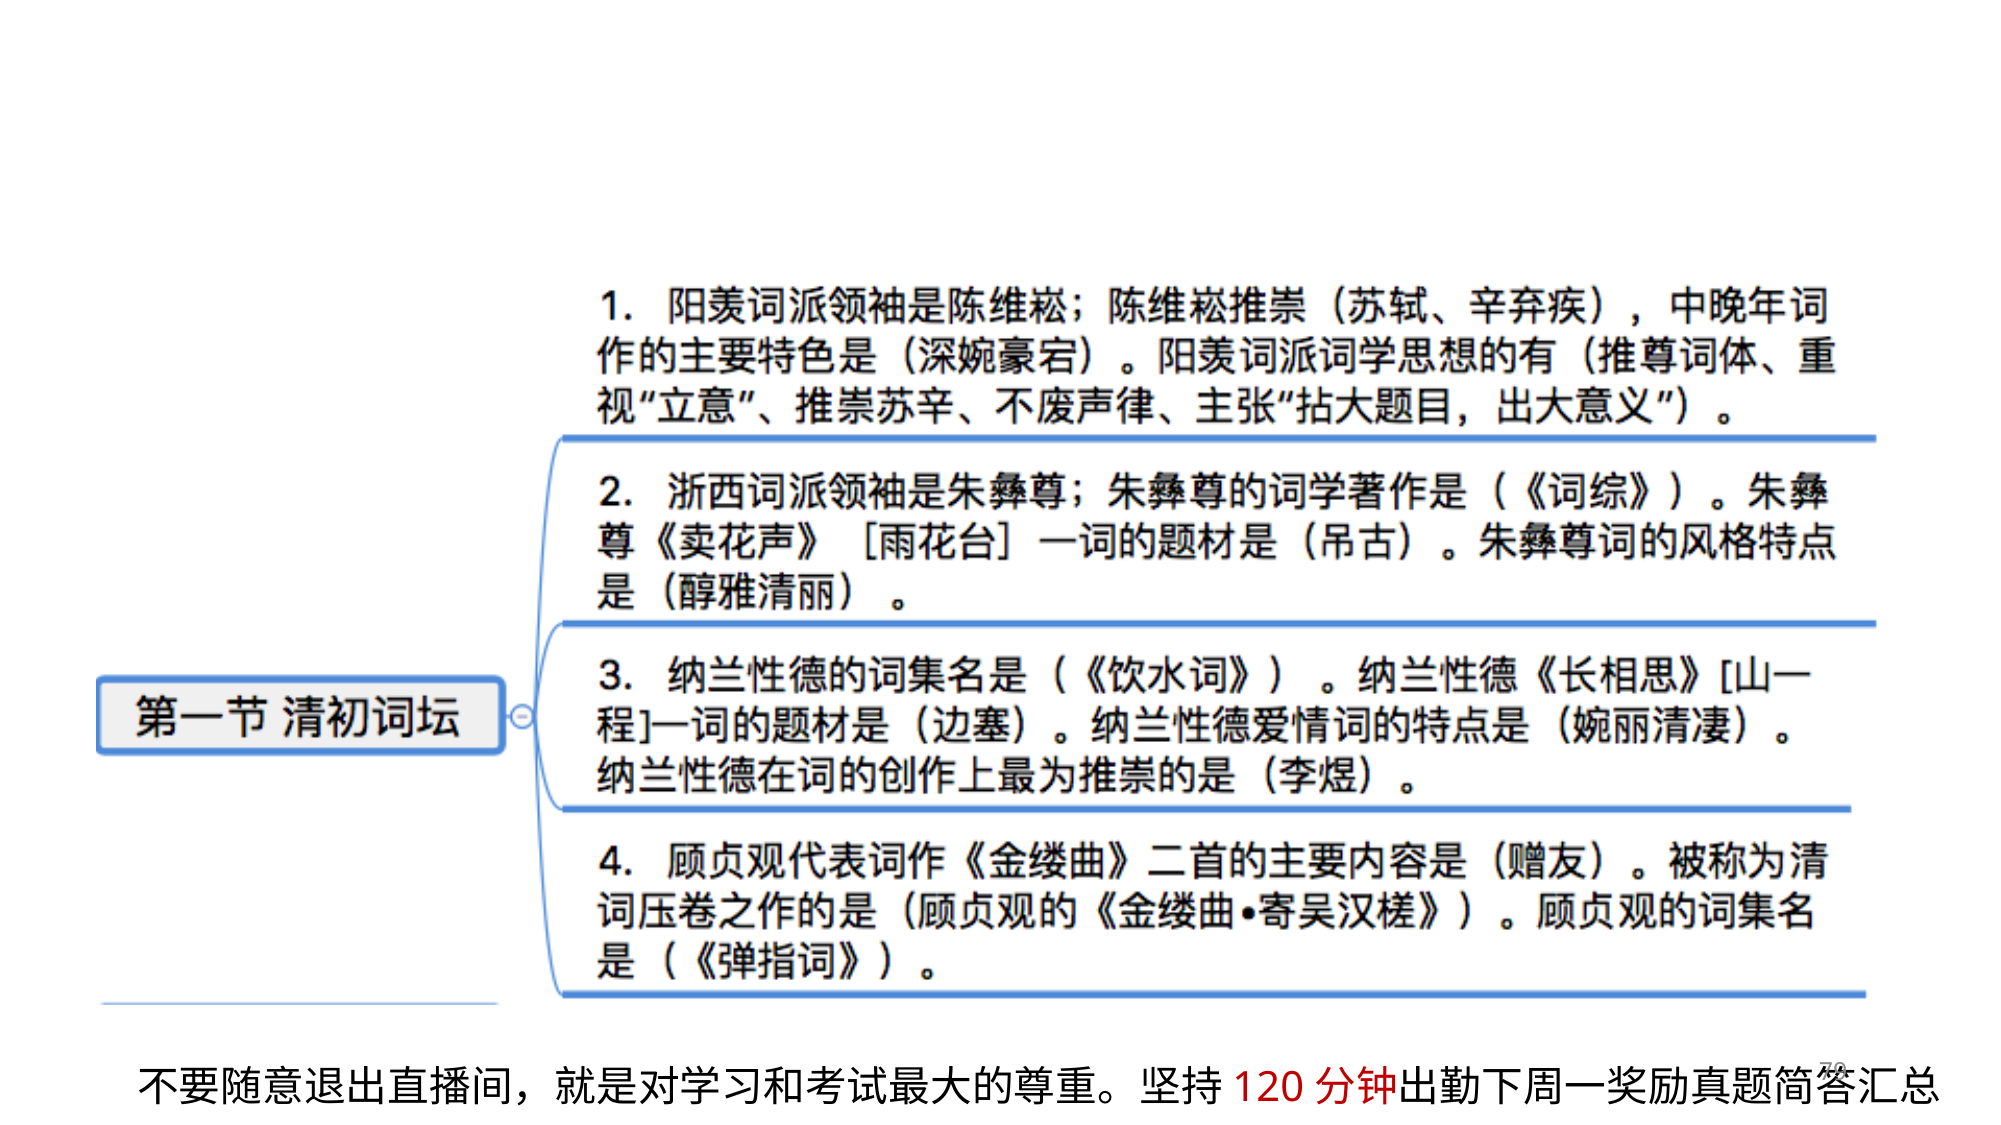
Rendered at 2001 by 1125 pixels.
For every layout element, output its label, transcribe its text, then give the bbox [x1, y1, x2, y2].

slide_number 79 [1412, 1042, 1863, 1103]
picture [96, 120, 1904, 1005]
